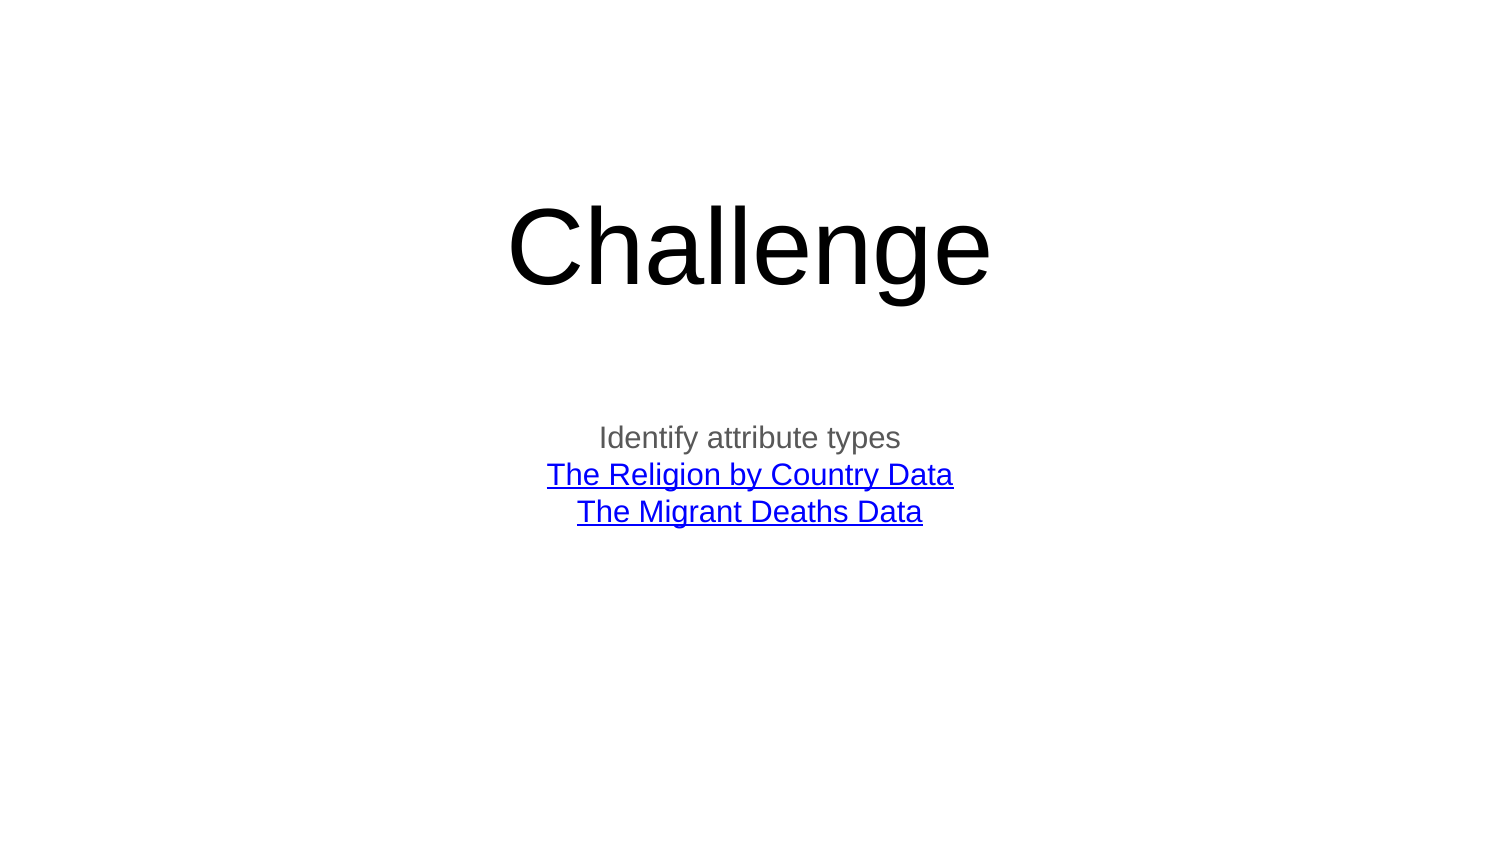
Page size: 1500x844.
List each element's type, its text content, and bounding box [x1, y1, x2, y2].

title Challenge [50, 0, 1450, 322]
subtitle Identify attribute types The Religion by Country Data The Migrant Deaths Data [50, 401, 1450, 533]
